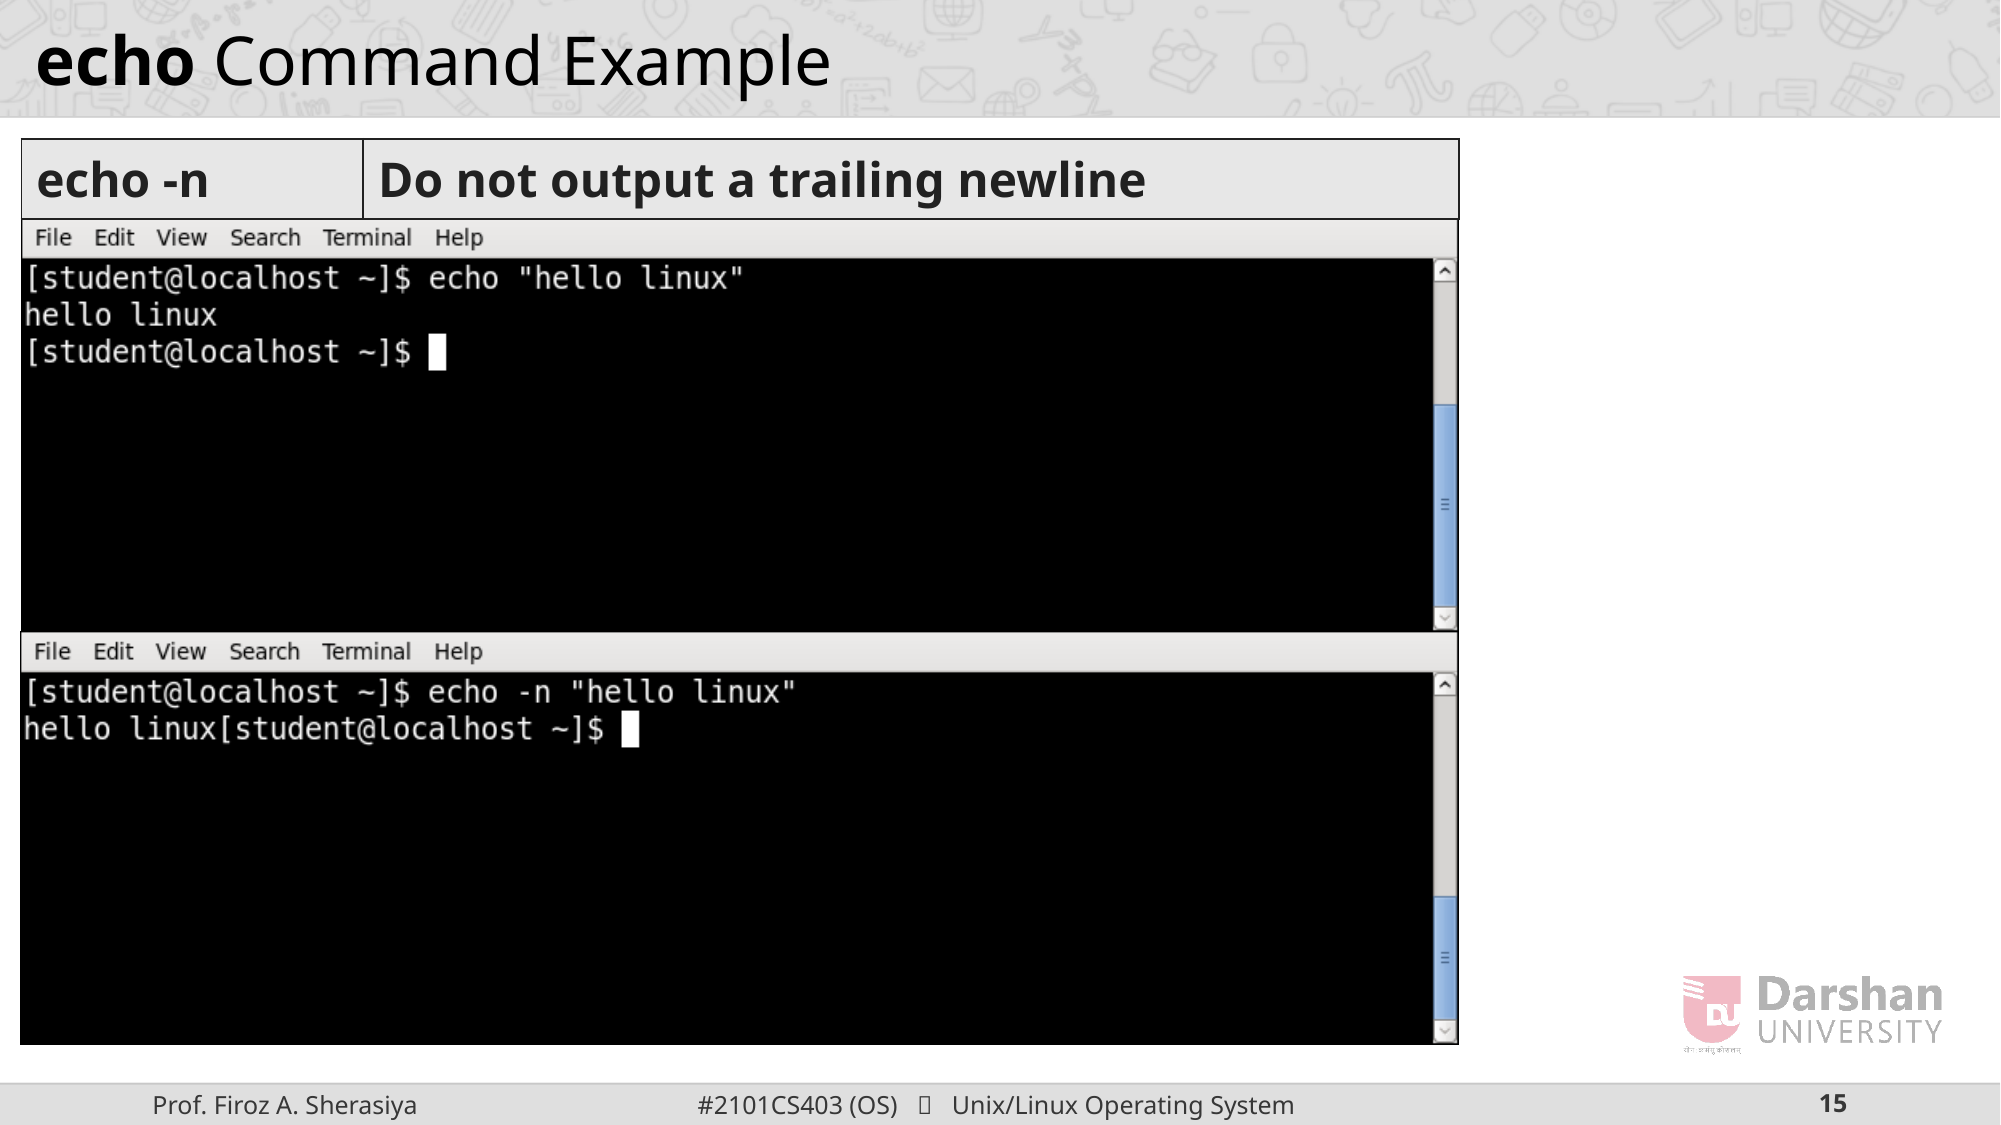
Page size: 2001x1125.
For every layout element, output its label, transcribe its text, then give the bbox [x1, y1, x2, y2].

picture [20, 631, 1459, 1045]
table_header echo -n [22, 140, 362, 217]
table_header Do not output a trailing newline [364, 140, 1458, 217]
table_cell Ignores case [1662, 951, 1963, 1079]
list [21, 217, 1459, 631]
title echo Command Example [0, 0, 2000, 117]
